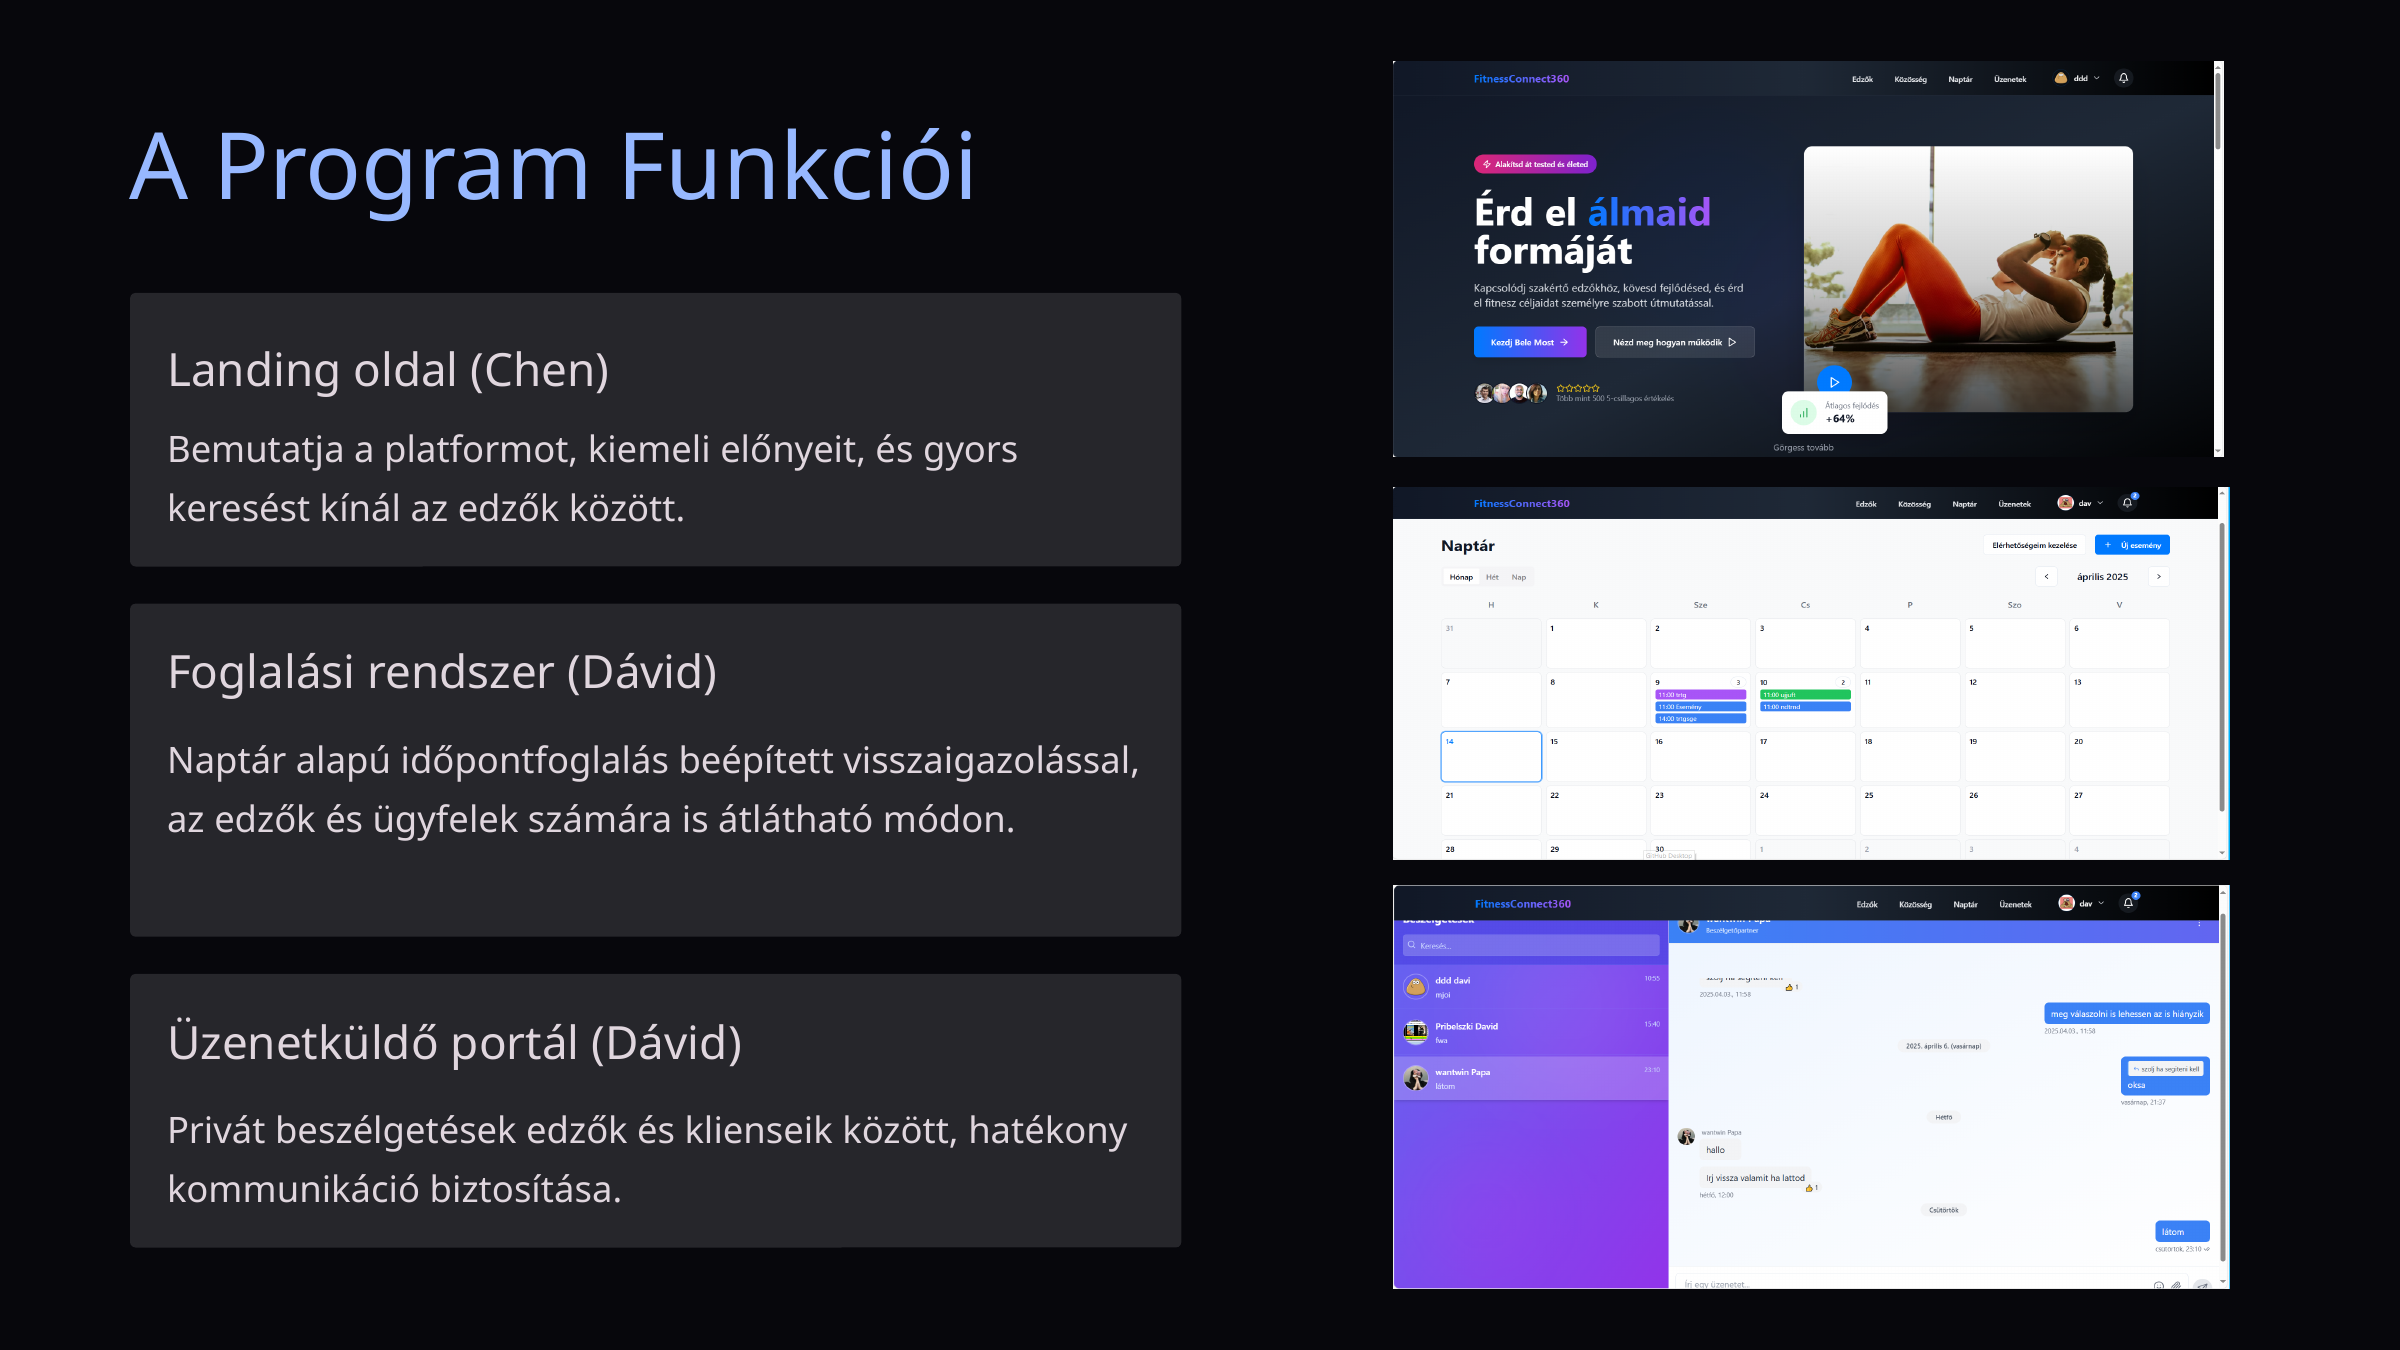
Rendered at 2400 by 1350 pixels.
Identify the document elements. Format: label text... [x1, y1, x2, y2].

text_box Foglalási rendszer (Dávid) [167, 640, 767, 701]
text_box [130, 973, 1182, 1248]
text_box [130, 603, 1182, 937]
picture [1393, 885, 2230, 1289]
text_box Bemutatja a platformot, kiemeli előnyeit, és gyors keresést kínál az edzők között. [167, 410, 1145, 530]
text_box A Program Funkciói [130, 102, 1060, 219]
text_box Landing oldal (Chen) [167, 337, 658, 389]
text_box [130, 292, 1182, 567]
text_box Privát beszélgetések edzők és klienseik között, hatékony kommunikáció biztosítása. [167, 1091, 1145, 1211]
text_box Üzenetküldő portál (Dávid) [167, 1011, 855, 1056]
picture [1393, 487, 2228, 860]
text_box Naptár alapú időpontfoglalás beépített visszaigazolással, az edzők és ügyfelek számára is átlátható módon. [167, 721, 1145, 900]
picture [1393, 61, 2224, 457]
